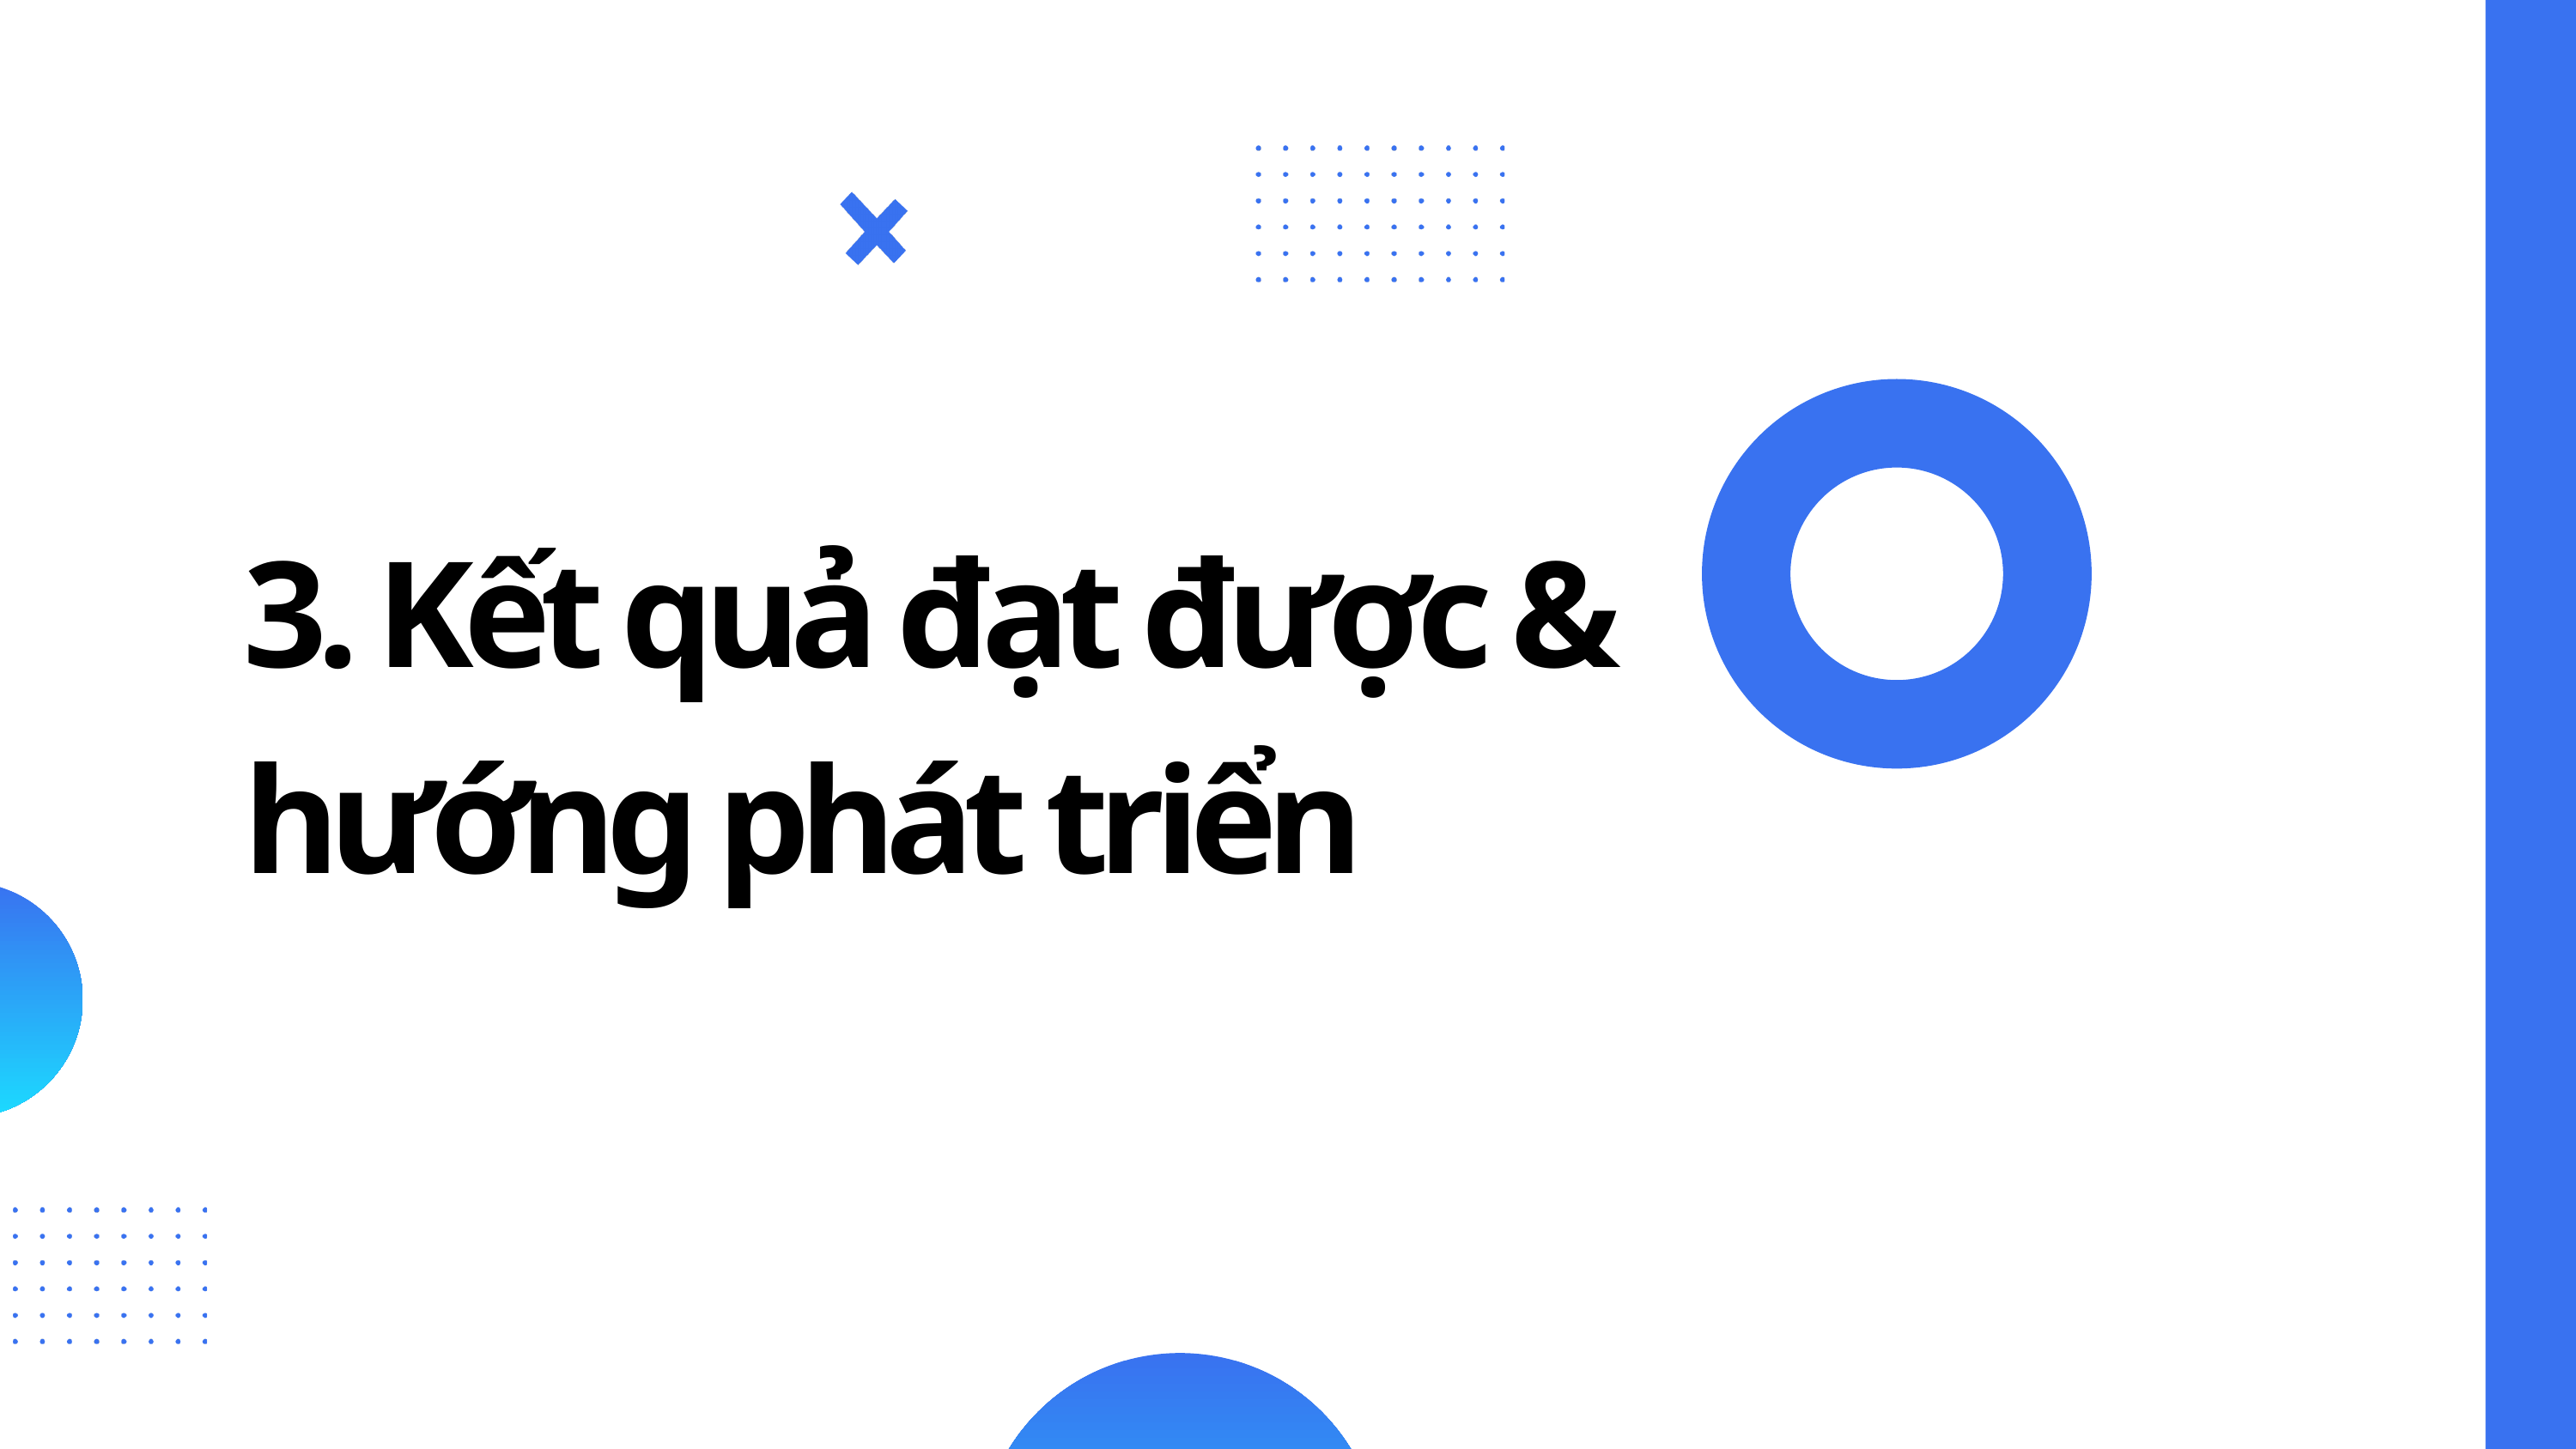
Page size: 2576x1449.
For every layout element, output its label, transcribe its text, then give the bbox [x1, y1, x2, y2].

text_box [817, 173, 927, 282]
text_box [979, 1352, 1381, 1449]
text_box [2485, 0, 2576, 1449]
text_box 3. Kết quả đạt được & hướng phát triển [243, 491, 2027, 903]
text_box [1746, 422, 2048, 724]
text_box [0, 1207, 208, 1344]
text_box [1255, 145, 1505, 282]
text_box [0, 882, 83, 1119]
